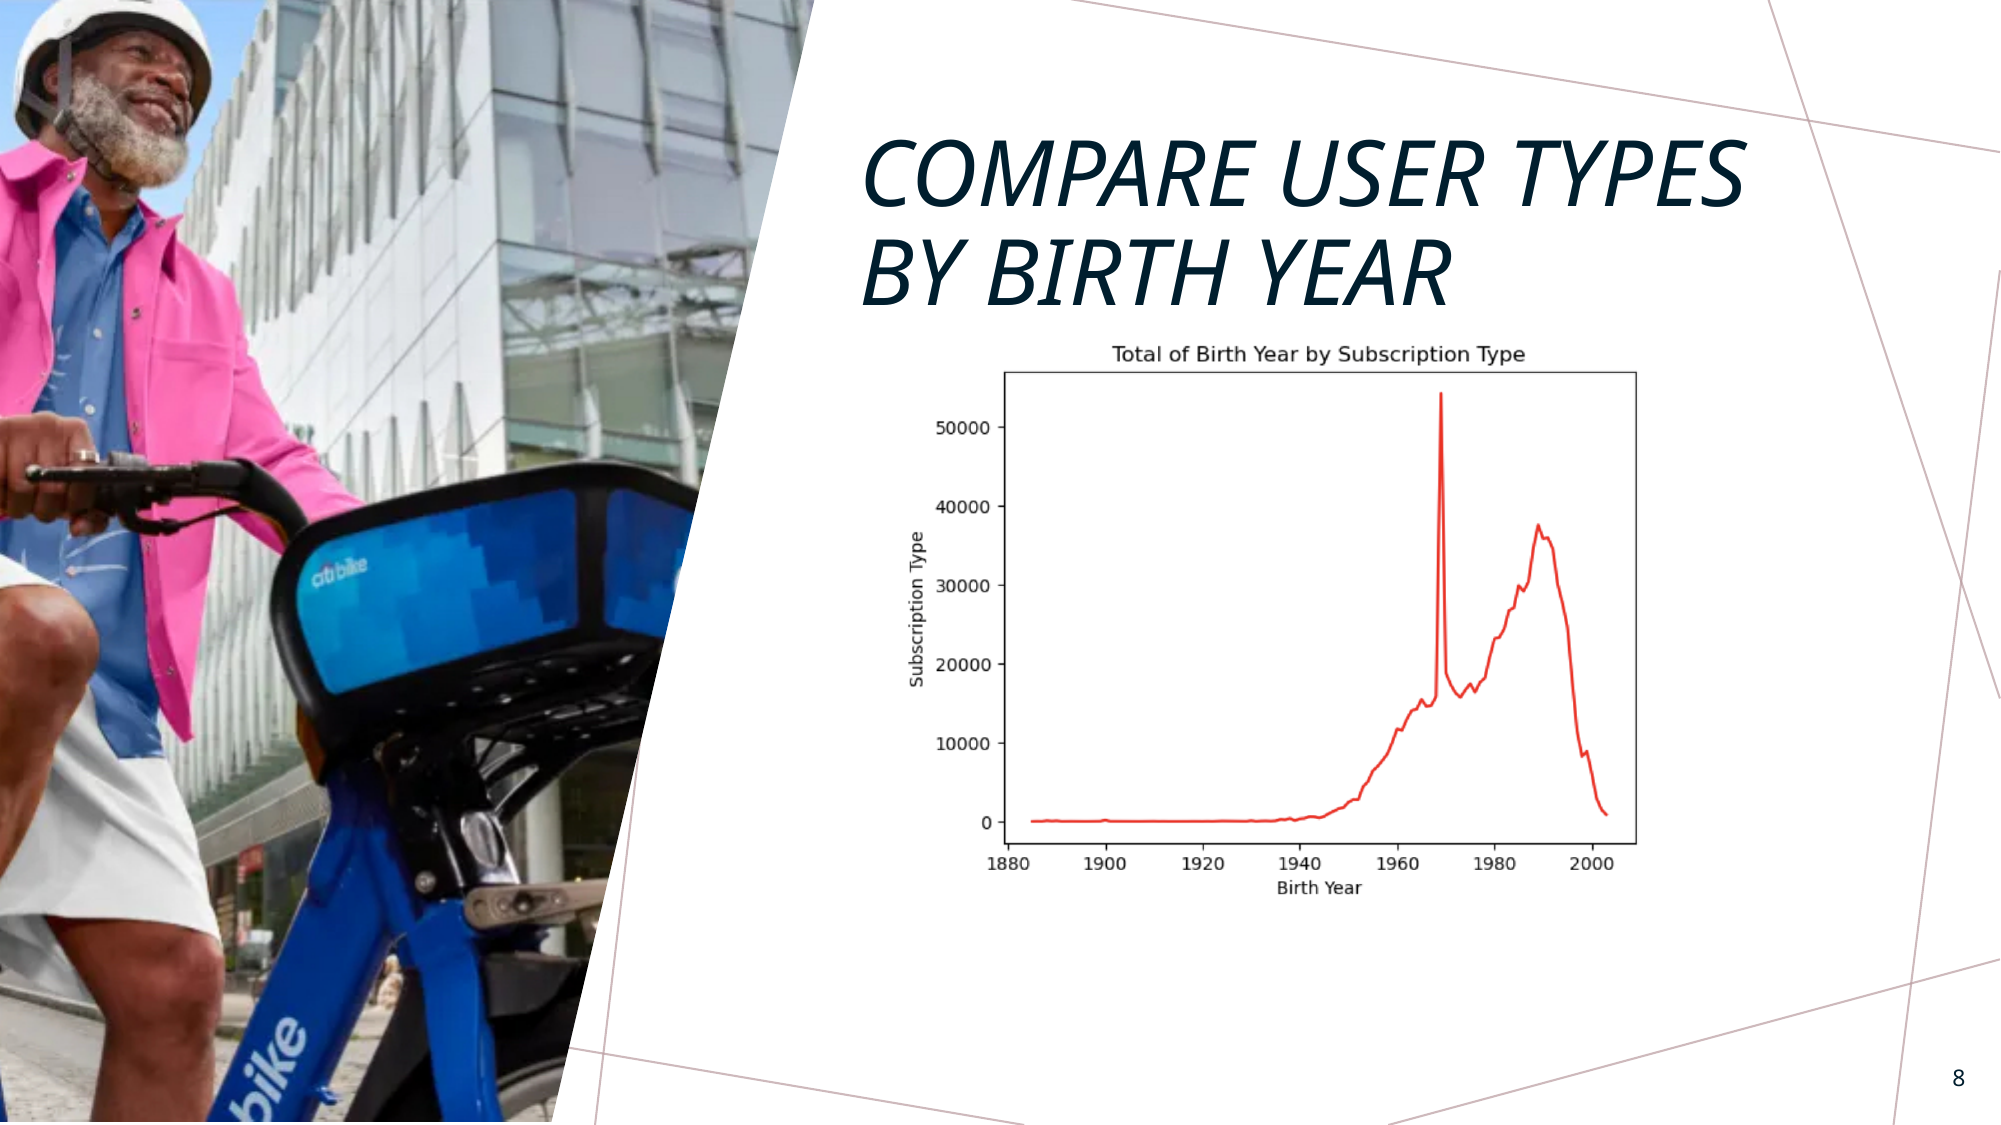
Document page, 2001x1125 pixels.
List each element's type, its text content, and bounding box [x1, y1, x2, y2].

title Compare User types by birth year [844, 112, 1868, 340]
picture [860, 334, 1708, 926]
slide_number 8 [1903, 1049, 1981, 1110]
picture [0, 0, 815, 1122]
